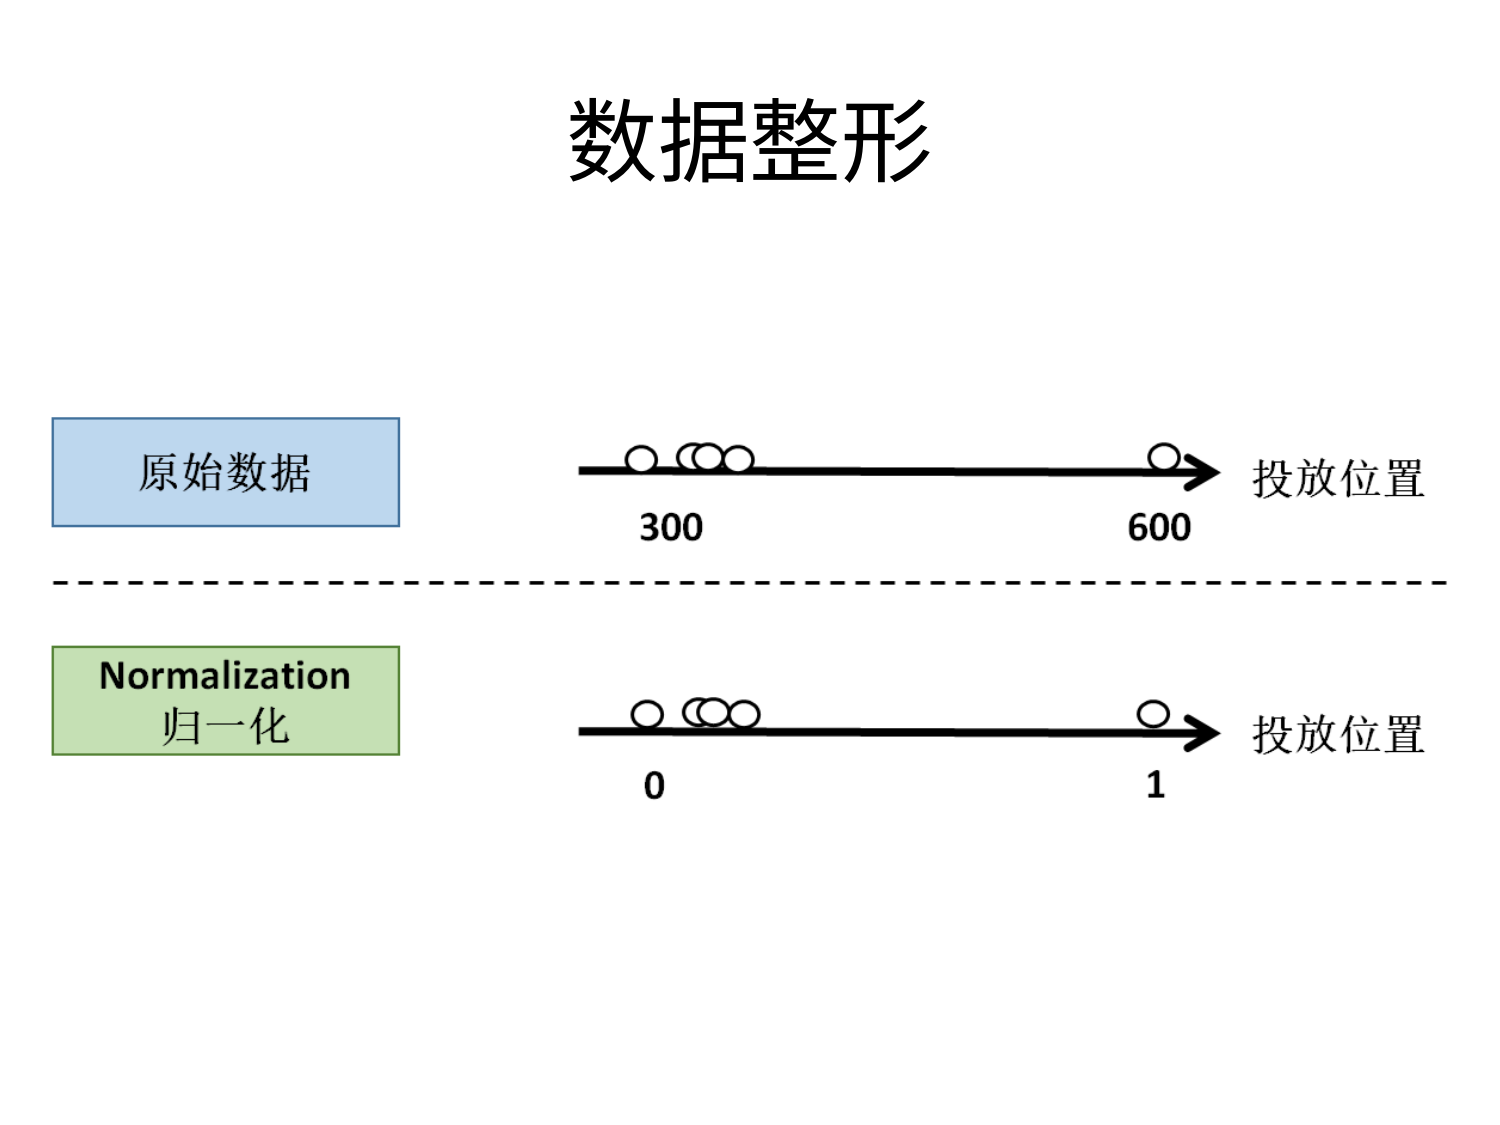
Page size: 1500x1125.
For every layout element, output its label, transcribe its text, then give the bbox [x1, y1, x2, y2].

picture [29, 385, 1453, 824]
title 数据整形 [75, 45, 1425, 233]
